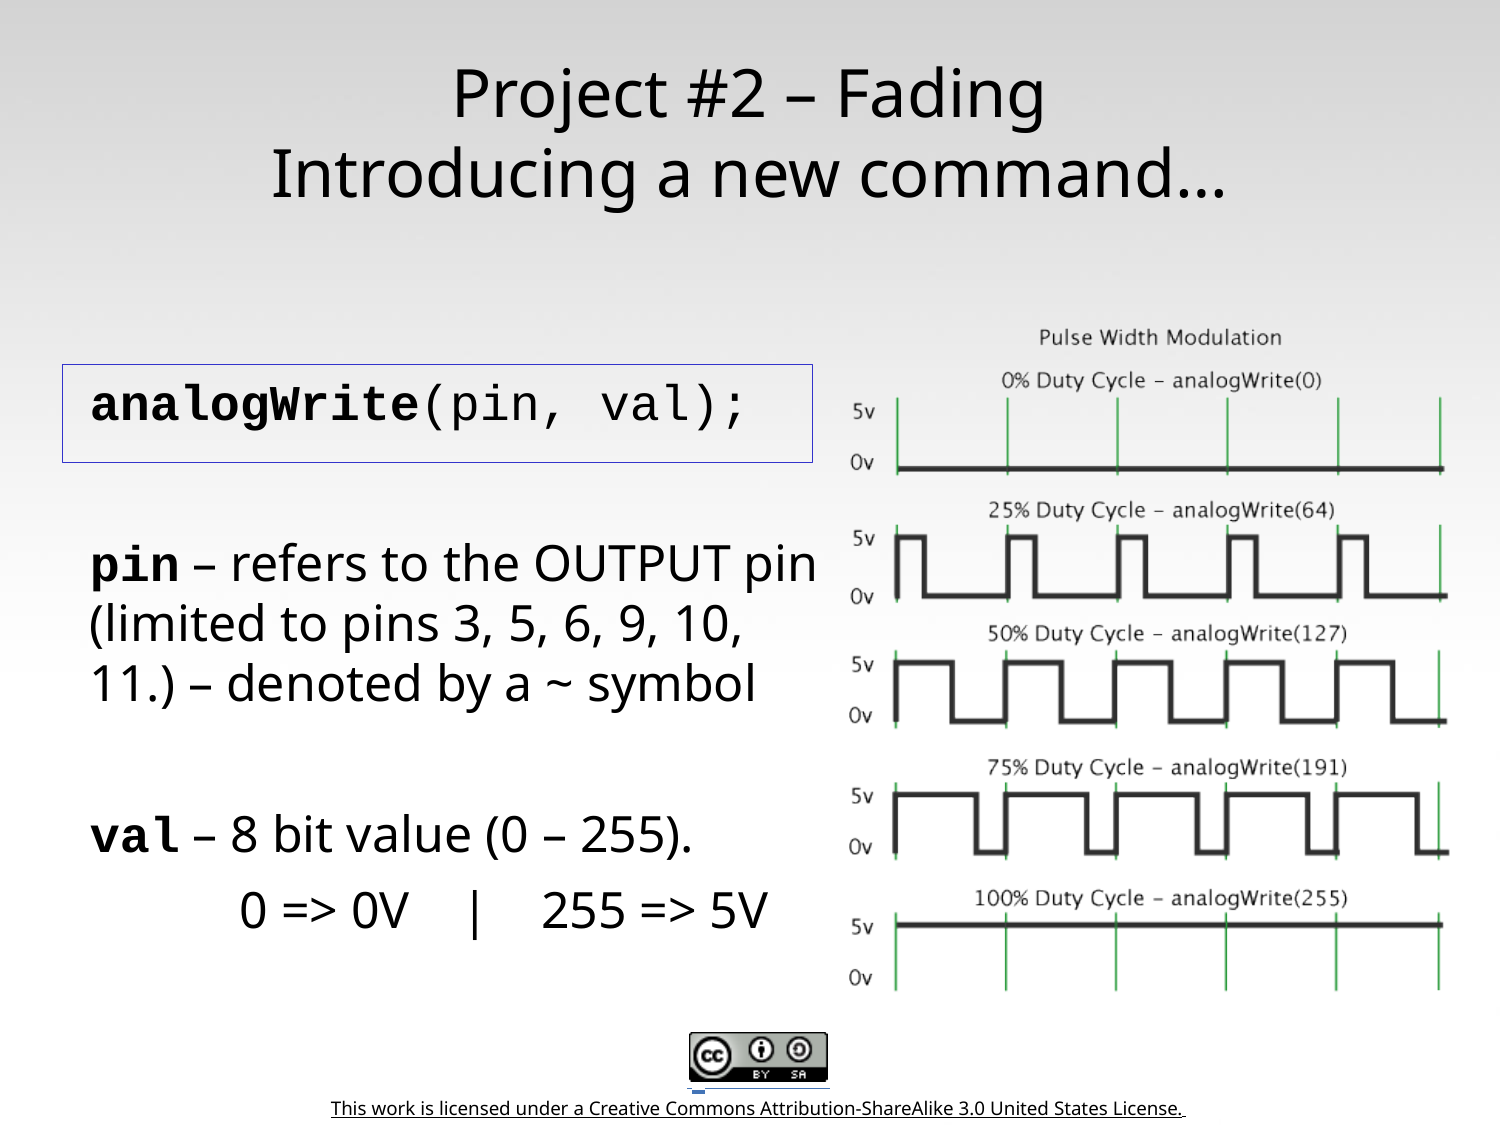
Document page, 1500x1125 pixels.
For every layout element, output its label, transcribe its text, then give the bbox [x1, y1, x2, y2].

title Project #2 – Fading Introducing a new command… [112, 37, 1388, 225]
text_box [62, 364, 813, 463]
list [849, 324, 1467, 1000]
list analogWrite(pin, val); pin – refers to the OUTPUT pin (limited to pins 3, 5, 6, 9, 10, 11.) – denoted by a ~ symbol val – 8 bit value (0 – 255). 0 => 0V | 255 => 5V [75, 362, 838, 1038]
picture [0, 0, 1500, 1125]
